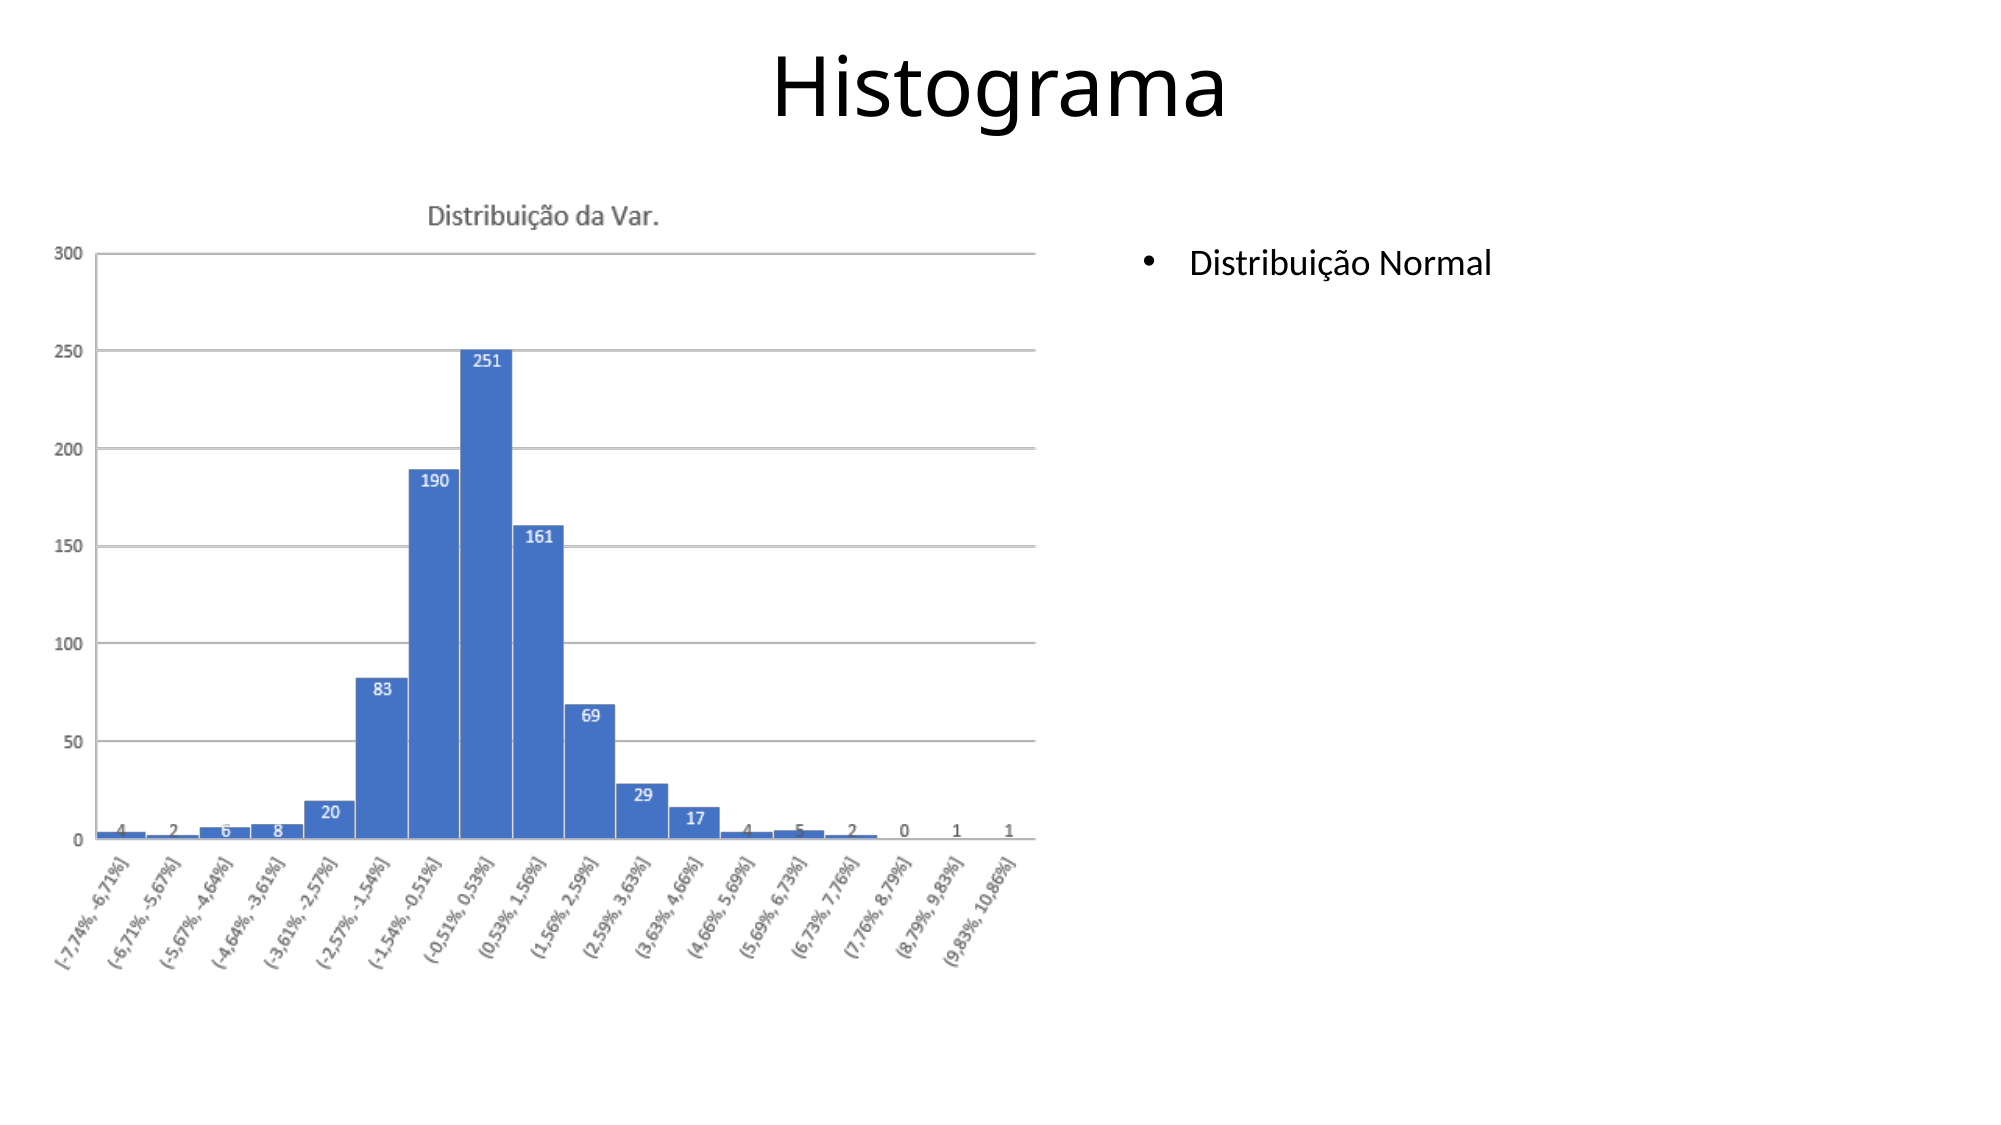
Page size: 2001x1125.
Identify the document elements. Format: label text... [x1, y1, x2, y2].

title Histograma [651, 45, 1349, 143]
picture [38, 188, 1052, 988]
text_box Distribuição Normal [1127, 230, 1962, 291]
